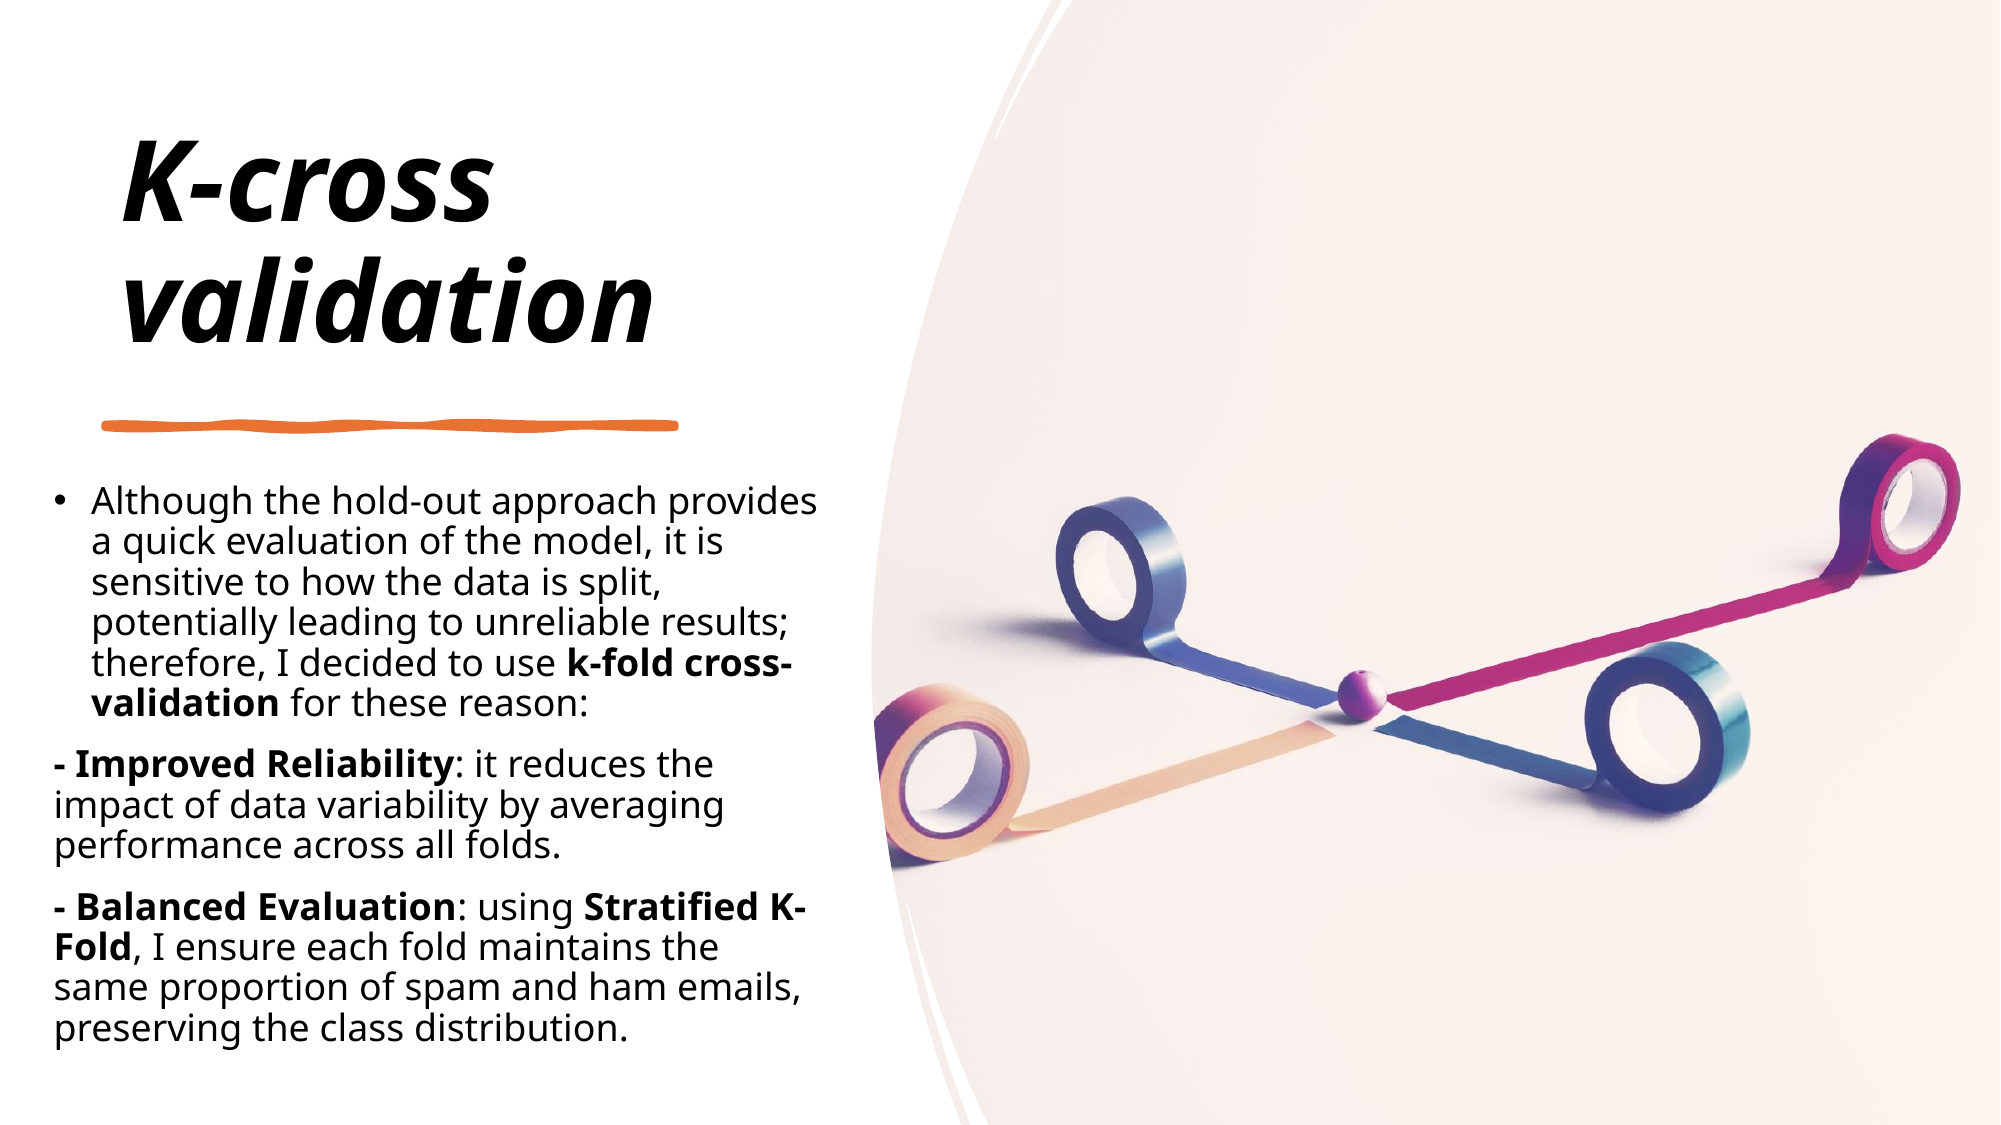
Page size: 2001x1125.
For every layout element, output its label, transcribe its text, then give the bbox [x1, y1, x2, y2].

list Although the hold-out approach provides a quick evaluation of the model, it is sensitive to how the data is split, potentially leading to unreliable results; therefore, I decided to use k-fold cross-validation for these reason: - Improved Reliability: it reduces the impact of data variability by averaging performance across all folds. - Balanced Evaluation: using Stratified K-Fold, I ensure each fold maintains the same proportion of spam and ham emails, preserving the class distribution. [38, 474, 836, 1075]
title K-cross validation [105, 53, 822, 375]
text_box [0, 0, 870, 1125]
text_box [103, 420, 677, 432]
picture [870, 0, 2000, 1125]
